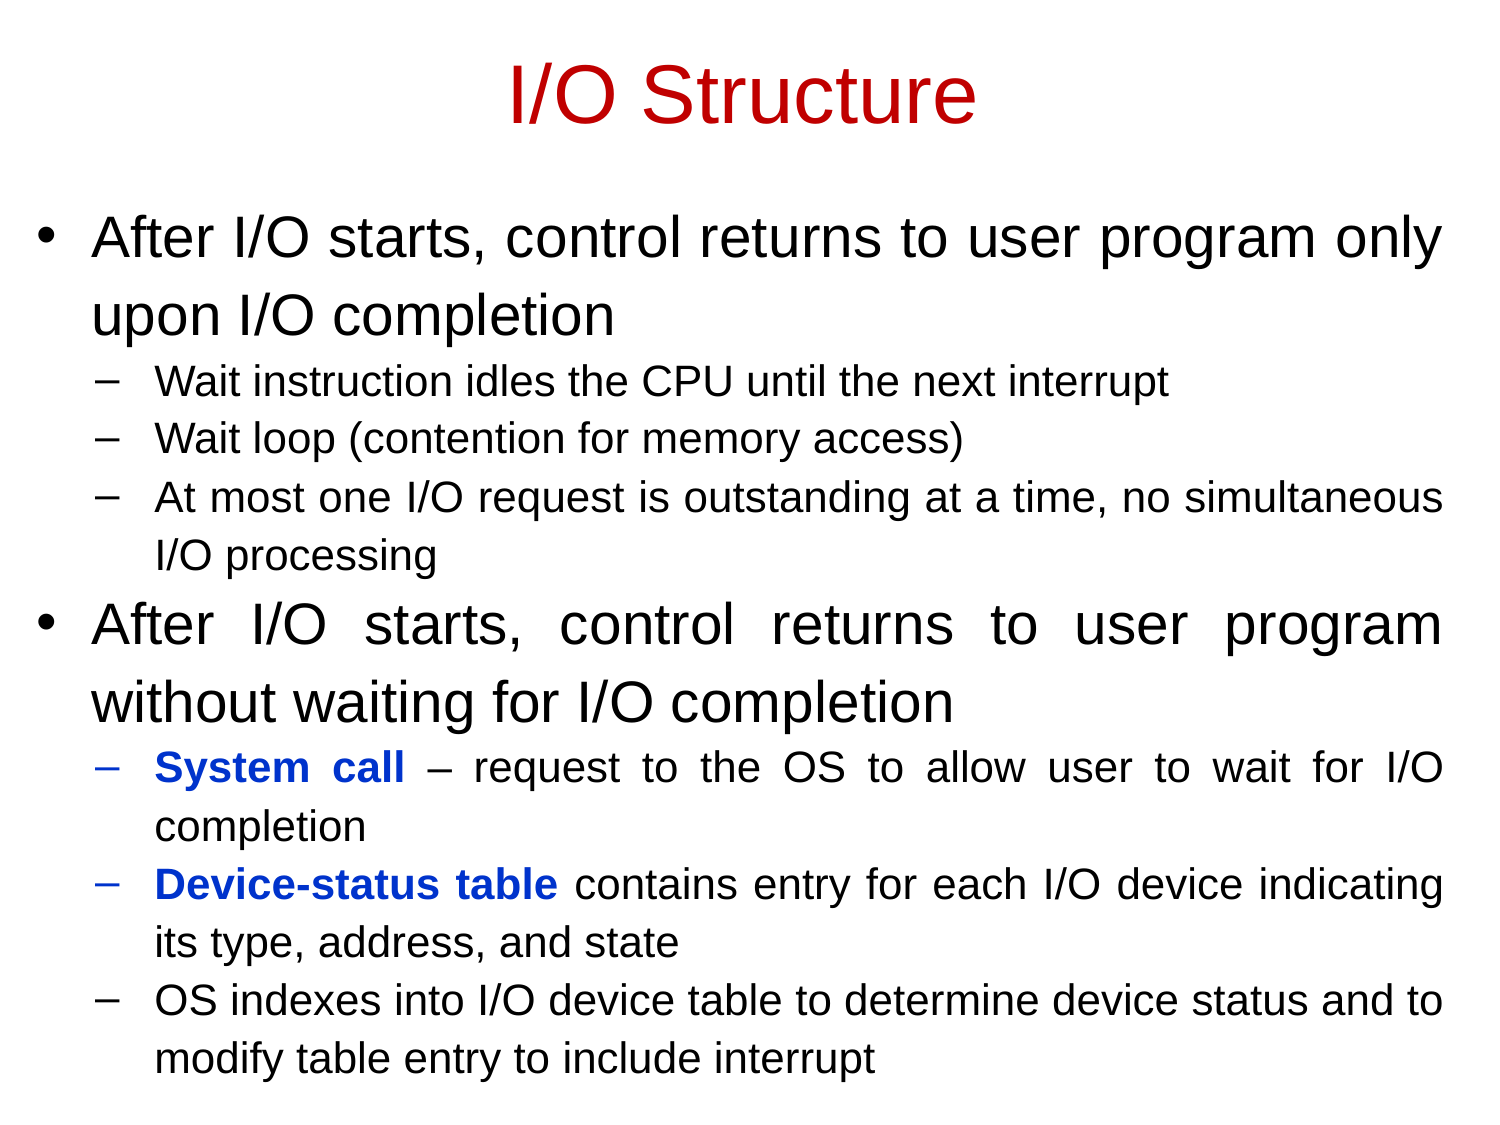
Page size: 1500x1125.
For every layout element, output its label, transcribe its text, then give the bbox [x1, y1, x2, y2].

text_box I/O Structure [24, 20, 1461, 161]
text_box After I/O starts, control returns to user program only upon I/O completion Wait instruction idles the CPU until the next interrupt Wait loop (contention for memory access) At most one I/O request is outstanding at a time, no simultaneous I/O processing After I/O starts, control returns to user program without waiting for I/O completion System call – request to the OS to allow user to wait for I/O completion Device-status table contains entry for each I/O device indicating its type, address, and state OS indexes into I/O device table to determine device status and to modify table entry to include interrupt [21, 184, 1461, 1094]
